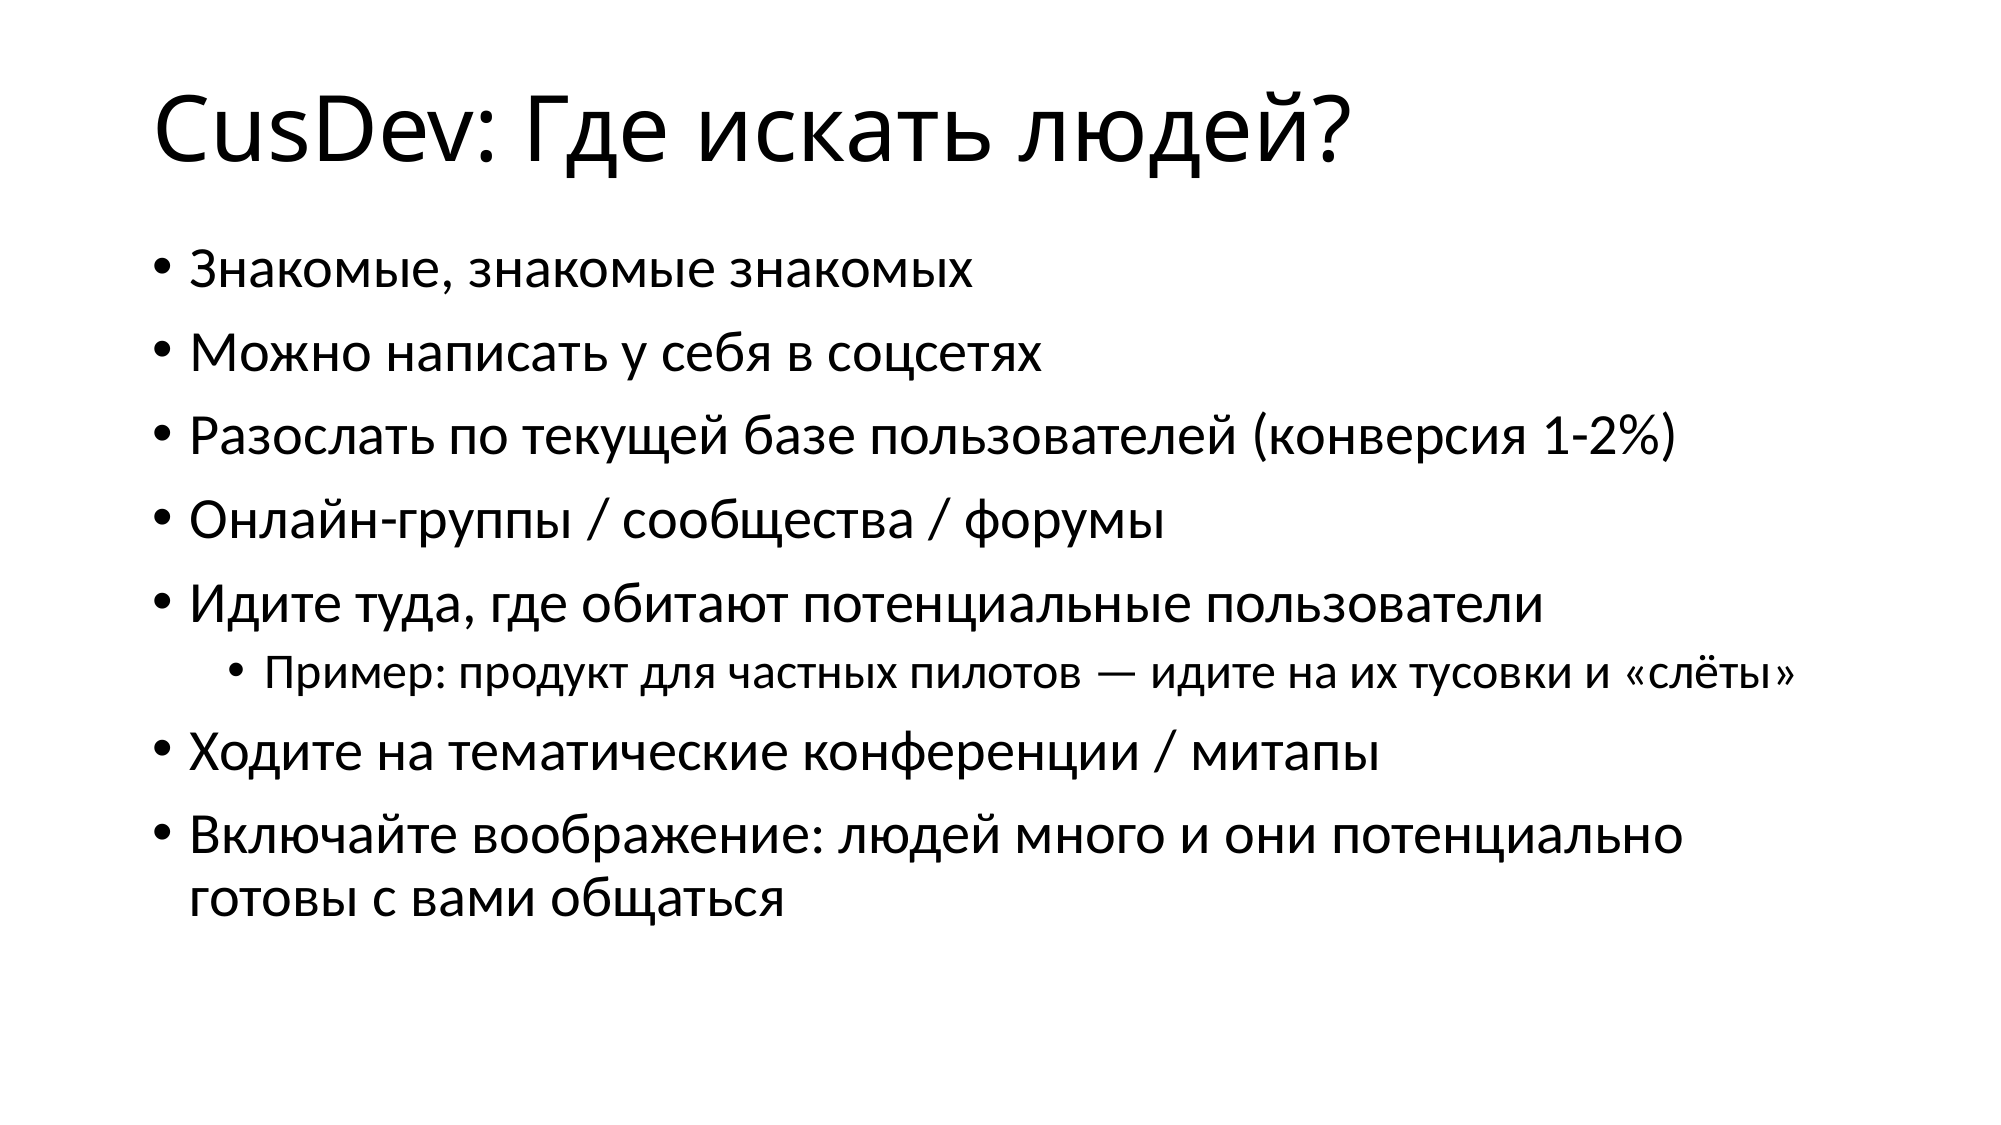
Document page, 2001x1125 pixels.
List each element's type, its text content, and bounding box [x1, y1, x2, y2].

title CusDev: Где искать людей? [137, 59, 1863, 204]
list Знакомые, знакомые знакомых Можно написать у себя в соцсетях Разослать по текущей базе пользователей (конверсия 1-2%) Онлайн-группы / сообщества / форумы Идите туда, где обитают потенциальные пользователи Пример: продукт для частных пилотов — идите на их тусовки и «слёты» Ходите на тематические конференции / митапы Включайте воображение: людей много и они потенциально готовы с вами общаться [137, 229, 1863, 1014]
